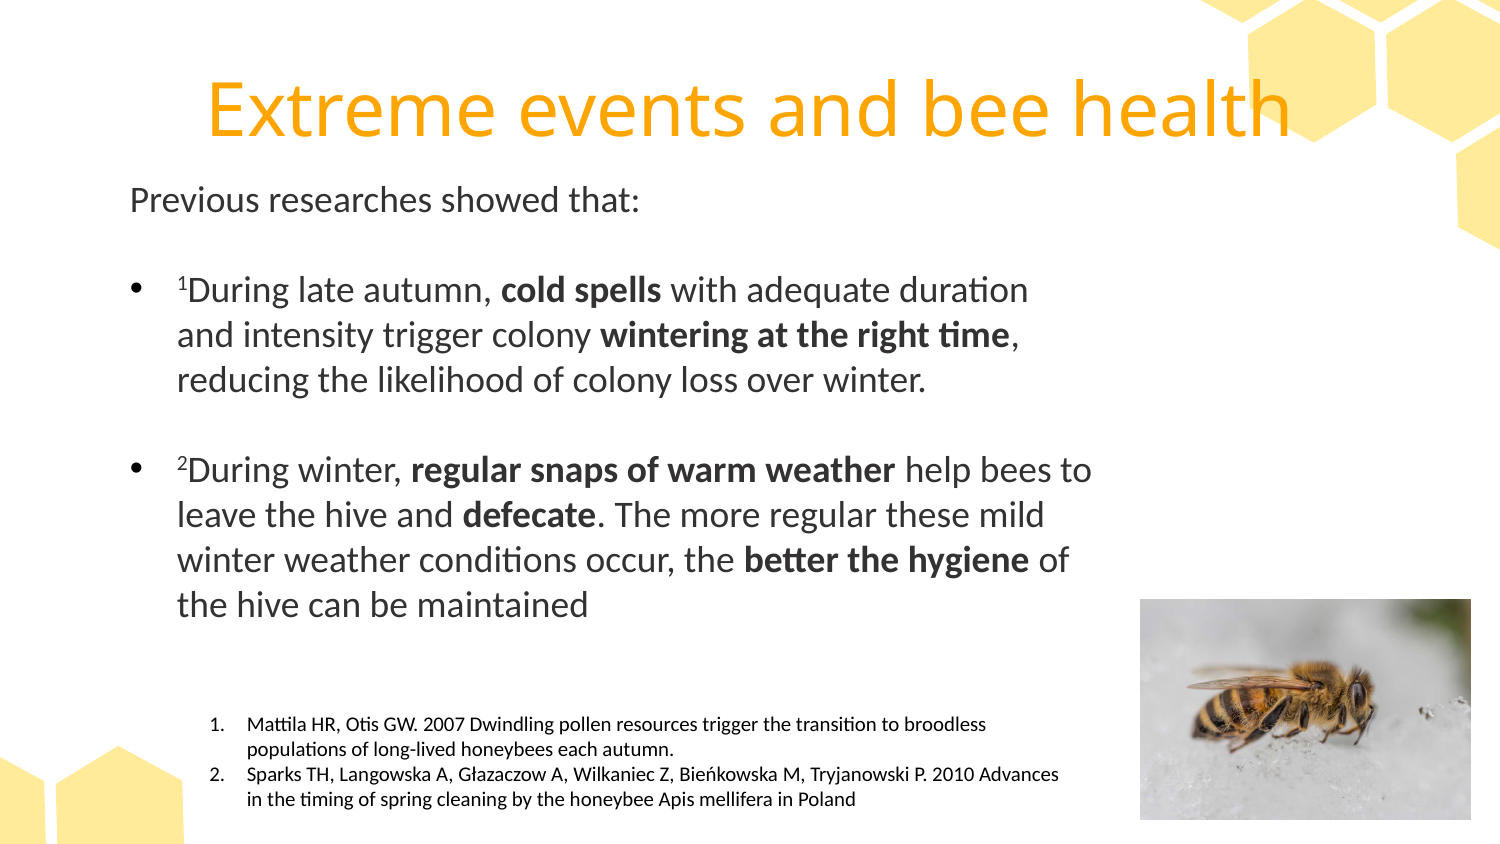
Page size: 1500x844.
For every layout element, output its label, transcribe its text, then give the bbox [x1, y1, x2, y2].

title Extreme events and bee health [76, 46, 1424, 155]
picture [1140, 599, 1471, 820]
text_box Previous researches showed that: 1During late autumn, cold spells with adequate duration and intensity trigger colony wintering at the right time, reducing the likelihood of colony loss over winter. 2During winter, regular snaps of warm weather help bees to leave the hive and defecate. The more regular these mild winter weather conditions occur, the better the hygiene of the hive can be maintained [115, 167, 1110, 632]
text_box Mattila HR, Otis GW. 2007 Dwindling pollen resources trigger the transition to broodless populations of long-lived honeybees each autumn. Sparks TH, Langowska A, Głazaczow A, Wilkaniec Z, Bieńkowska M, Tryjanowski P. 2010 Advances in the timing of spring cleaning by the honeybee Apis mellifera in Poland [194, 703, 1080, 819]
